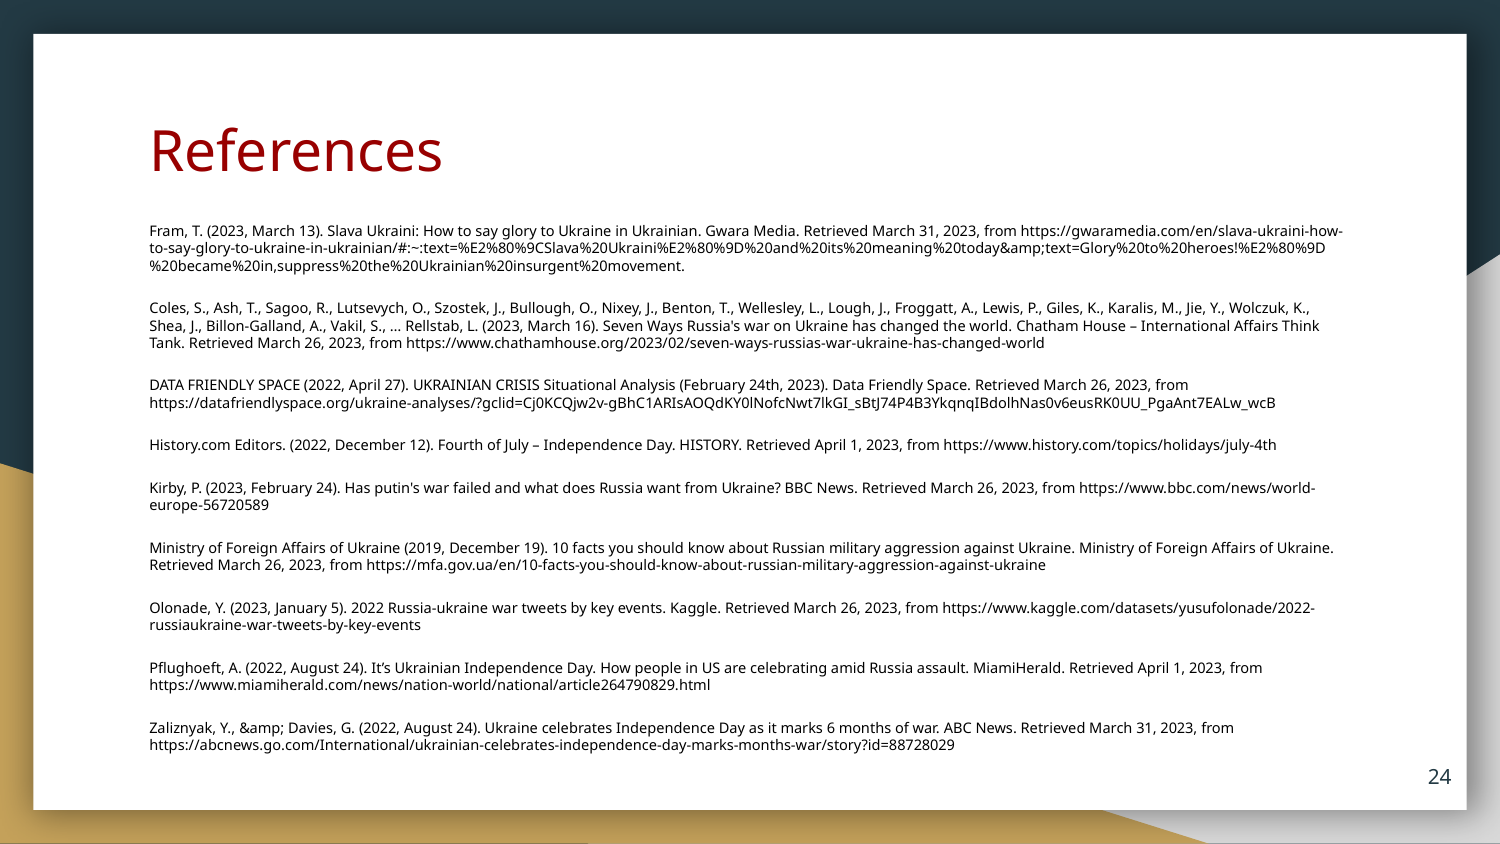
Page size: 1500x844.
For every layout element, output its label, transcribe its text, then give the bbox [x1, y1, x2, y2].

title References [134, 99, 1366, 199]
list Fram, T. (2023, March 13). Slava Ukraini: How to say glory to Ukraine in Ukrainian. Gwara Media. Retrieved March 31, 2023, from https://gwaramedia.com/en/slava-ukraini-how-to-say-glory-to-ukraine-in-ukrainian/#:~:text=%E2%80%9CSlava%20Ukraini%E2%80%9D%20and%20its%20meaning%20today&amp;text=Glory%20to%20heroes!%E2%80%9D%20became%20in,suppress%20the%20Ukrainian%20insurgent%20movement. Coles, S., Ash, T., Sagoo, R., Lutsevych, O., Szostek, J., Bullough, O., Nixey, J., Benton, T., Wellesley, L., Lough, J., Froggatt, A., Lewis, P., Giles, K., Karalis, M., Jie, Y., Wolczuk, K., Shea, J., Billon-Galland, A., Vakil, S., … Rellstab, L. (2023, March 16). Seven Ways Russia's war on Ukraine has changed the world. Chatham House – International Affairs Think Tank. Retrieved March 26, 2023, from https://www.chathamhouse.org/2023/02/seven-ways-russias-war-ukraine-has-changed-world DATA FRIENDLY SPACE (2022, April 27). UKRAINIAN CRISIS Situational Analysis (February 24th, 2023). Data Friendly Space. Retrieved March 26, 2023, from https://datafriendlyspace.org/ukraine-analyses/?gclid=Cj0KCQjw2v-gBhC1ARIsAOQdKY0lNofcNwt7lkGI_sBtJ74P4B3YkqnqIBdolhNas0v6eusRK0UU_PgaAnt7EALw_wcB History.com Editors. (2022, December 12). Fourth of July – Independence Day. HISTORY. Retrieved April 1, 2023, from https://www.history.com/topics/holidays/july-4th Kirby, P. (2023, February 24). Has putin's war failed and what does Russia want from Ukraine? BBC News. Retrieved March 26, 2023, from https://www.bbc.com/news/world-europe-56720589 Ministry of Foreign Affairs of Ukraine (2019, December 19). 10 facts you should know about Russian military aggression against Ukraine. Ministry of Foreign Affairs of Ukraine. Retrieved March 26, 2023, from https://mfa.gov.ua/en/10-facts-you-should-know-about-russian-military-aggression-against-ukraine Olonade, Y. (2023, January 5). 2022 Russia-ukraine war tweets by key events. Kaggle. Retrieved March 26, 2023, from https://www.kaggle.com/datasets/yusufolonade/2022-russiaukraine-war-tweets-by-key-events Pflughoeft, A. (2022, August 24). It’s Ukrainian Independence Day. How people in US are celebrating amid Russia assault. MiamiHerald. Retrieved April 1, 2023, from https://www.miamiherald.com/news/nation-world/national/article264790829.html Zaliznyak, Y., &amp; Davies, G. (2022, August 24). Ukraine celebrates Independence Day as it marks 6 months of war. ABC News. Retrieved March 31, 2023, from https://abcnews.go.com/International/ukrainian-celebrates-independence-day-marks-months-war/story?id=88728029 [134, 206, 1366, 754]
slide_number ‹#› [1376, 745, 1467, 810]
